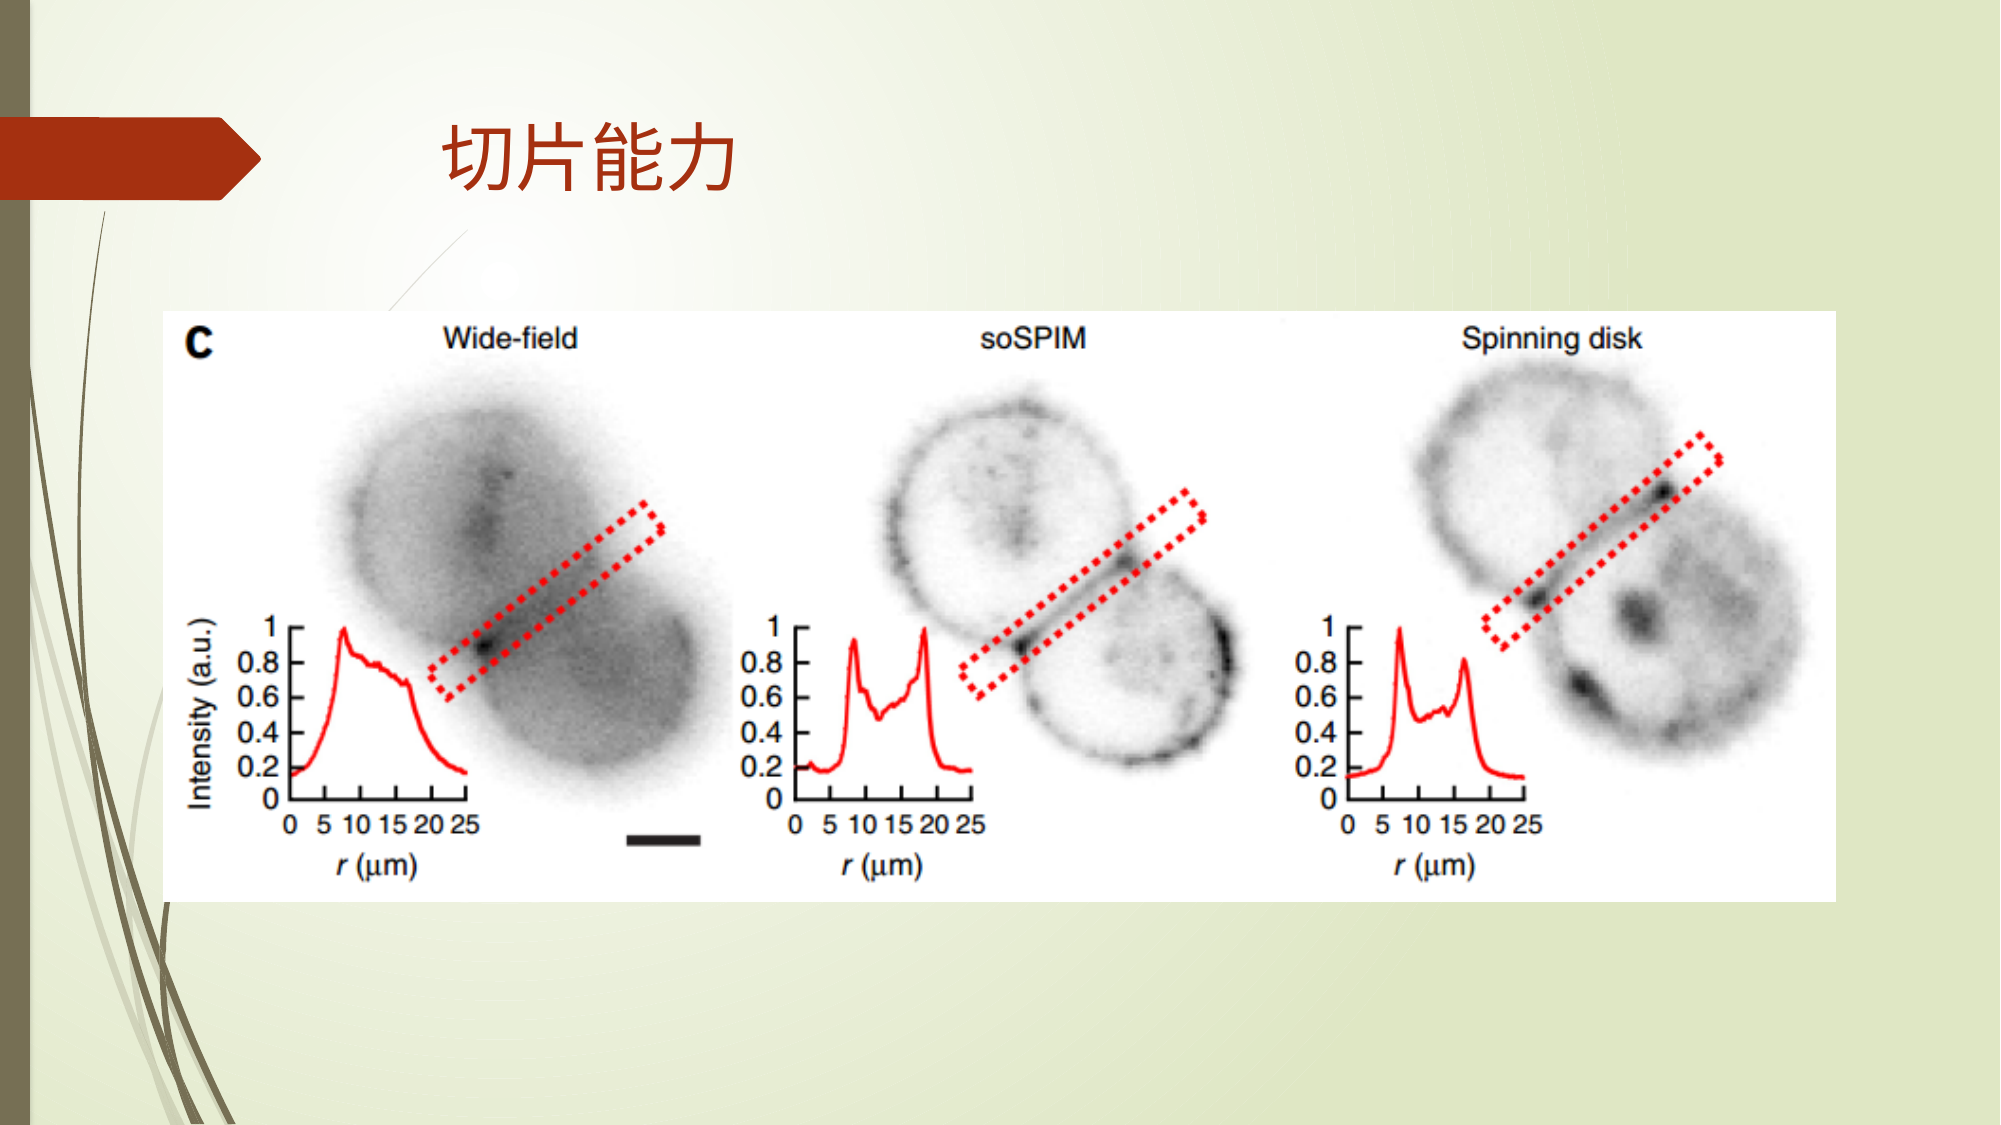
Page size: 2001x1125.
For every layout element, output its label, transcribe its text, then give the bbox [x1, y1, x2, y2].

title 切片能力 [425, 102, 1888, 227]
picture [163, 310, 1837, 903]
